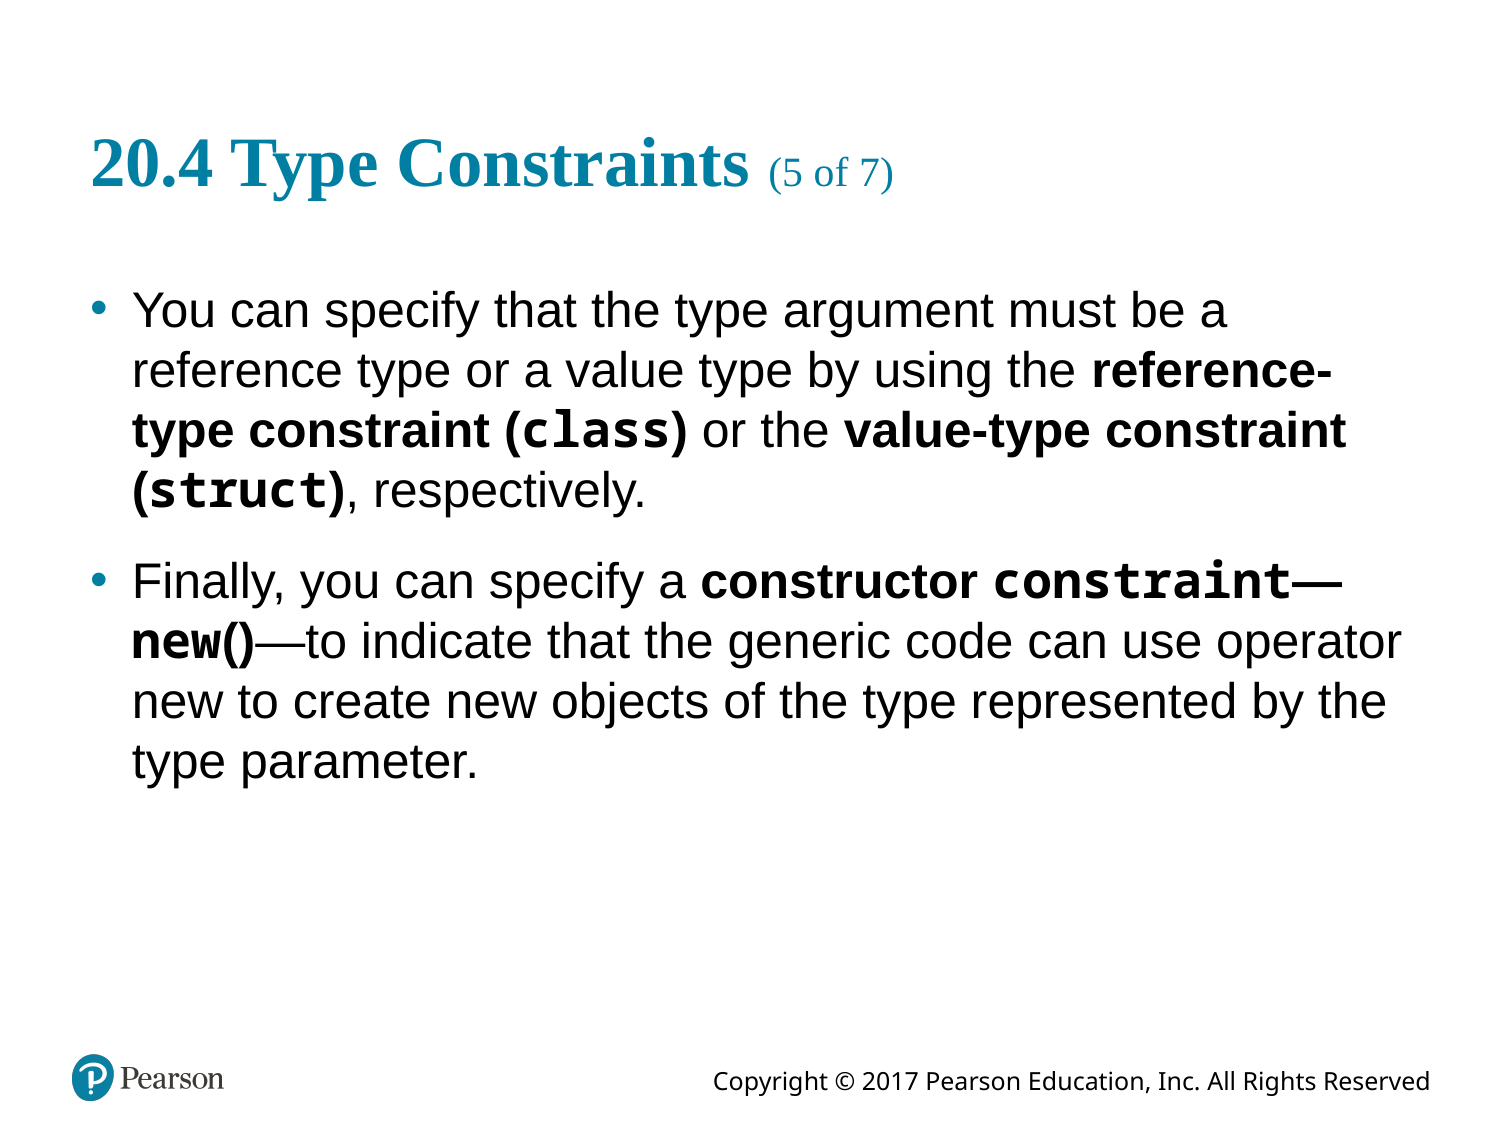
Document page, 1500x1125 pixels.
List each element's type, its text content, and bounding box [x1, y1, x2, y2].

picture [98, 1054, 224, 1101]
picture [72, 1087, 83, 1101]
picture [72, 1054, 88, 1070]
title 20.4 Type Constraints (5 of 7) [75, 35, 1425, 216]
picture [80, 1063, 106, 1088]
list You can specify that the type argument must be a reference type or a value type by using the reference-type constraint (class) or the value-type constraint (struct), respectively. Finally, you can specify a constructor constraint—new()—to indicate that the generic code can use operator new to create new objects of the type represented by the type parameter. [75, 262, 1425, 1005]
